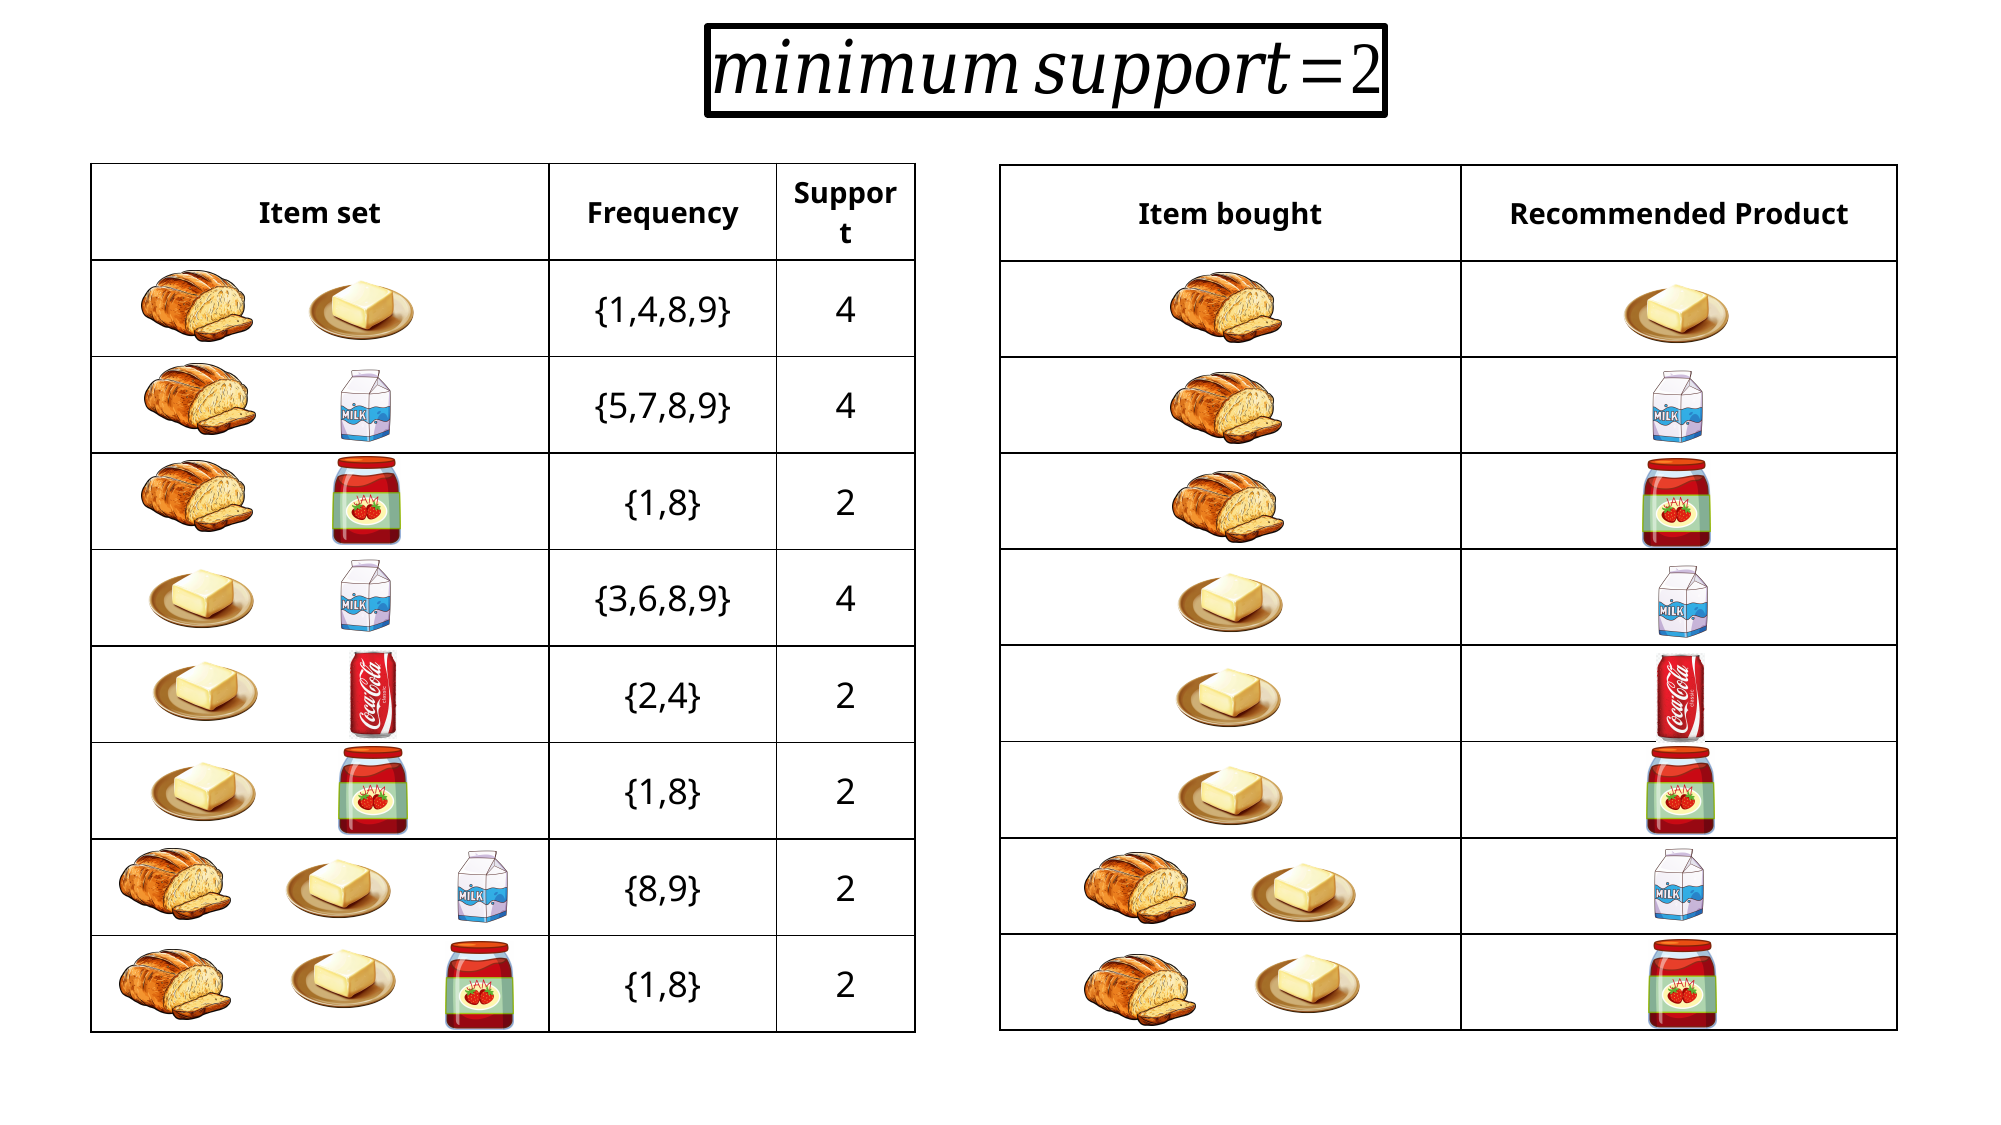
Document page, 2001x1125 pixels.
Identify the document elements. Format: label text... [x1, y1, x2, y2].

table_cell 2 [777, 840, 914, 935]
picture [324, 367, 402, 445]
table_cell 4 [777, 550, 914, 645]
picture [1645, 745, 1716, 836]
table_cell 2 [777, 647, 914, 742]
table_cell [1001, 742, 1169, 837]
table_cell [1001, 839, 1242, 933]
table_cell [1735, 262, 1896, 356]
table_cell [92, 647, 145, 742]
picture [1641, 458, 1712, 548]
table_cell [92, 840, 278, 935]
table_cell [92, 743, 142, 838]
picture [1170, 372, 1283, 445]
table_cell [92, 357, 548, 452]
table_cell 4 [777, 261, 914, 356]
table_cell 2 [777, 936, 914, 1031]
picture [141, 270, 254, 342]
picture [300, 246, 420, 366]
table_cell {1,8} [550, 454, 776, 549]
table_cell [92, 454, 548, 549]
table_cell [1462, 262, 1615, 356]
table_cell [1462, 550, 1896, 644]
picture [144, 362, 257, 435]
table_cell [92, 936, 282, 1031]
table_header Item bought [1001, 166, 1460, 260]
picture [119, 535, 265, 921]
table_cell {1,4,8,9} [550, 261, 776, 356]
table_cell [92, 261, 300, 356]
picture [1641, 562, 1720, 641]
table_cell [420, 261, 548, 356]
table_header Item set [92, 164, 548, 259]
picture [1083, 953, 1196, 1026]
table_header Support [777, 164, 914, 259]
table_cell [1462, 646, 1896, 741]
picture [1170, 271, 1283, 344]
table_cell [1001, 550, 1169, 644]
picture [444, 940, 514, 1031]
table_cell [1001, 262, 1460, 356]
picture [441, 848, 520, 927]
table_cell [1462, 358, 1896, 452]
table_cell [1462, 839, 1896, 933]
table_cell [1001, 935, 1247, 1029]
picture [348, 649, 398, 740]
picture [141, 460, 254, 533]
table_cell 2 [777, 454, 914, 549]
table_cell [261, 550, 548, 645]
table_cell [262, 743, 548, 838]
table_cell [265, 647, 548, 742]
table_cell [1289, 742, 1460, 837]
picture [1615, 249, 1735, 446]
picture [1637, 846, 1716, 924]
picture [278, 745, 408, 1034]
table_cell [1362, 839, 1460, 933]
table_cell [1462, 454, 1896, 548]
table_cell [1367, 935, 1460, 1029]
table_header Frequency [550, 164, 776, 259]
table_cell {1,8} [550, 936, 776, 1031]
picture [119, 948, 232, 1021]
picture [331, 455, 402, 546]
table_cell [1001, 454, 1460, 548]
table_header Recommended Product [1462, 166, 1896, 260]
table_cell [1001, 358, 1460, 452]
table_cell [1287, 646, 1460, 741]
table_cell {8,9} [550, 840, 776, 935]
table_cell [1462, 935, 1896, 1029]
table_cell [1289, 550, 1460, 644]
picture [1083, 470, 1367, 1040]
table_cell [402, 936, 548, 1031]
table_cell {3,6,8,9} [550, 550, 776, 645]
table_cell {5,7,8,9} [550, 357, 776, 452]
table_cell 2 [777, 743, 914, 838]
table_cell {1,8} [550, 743, 776, 838]
table_cell [92, 550, 141, 645]
table_cell [1462, 742, 1896, 837]
picture [1656, 653, 1706, 743]
picture [1647, 939, 1718, 1029]
table_cell {2,4} [550, 647, 776, 742]
table_cell [398, 840, 548, 935]
table_cell [1001, 646, 1167, 741]
picture [324, 556, 402, 635]
table_cell 4 [777, 357, 914, 452]
